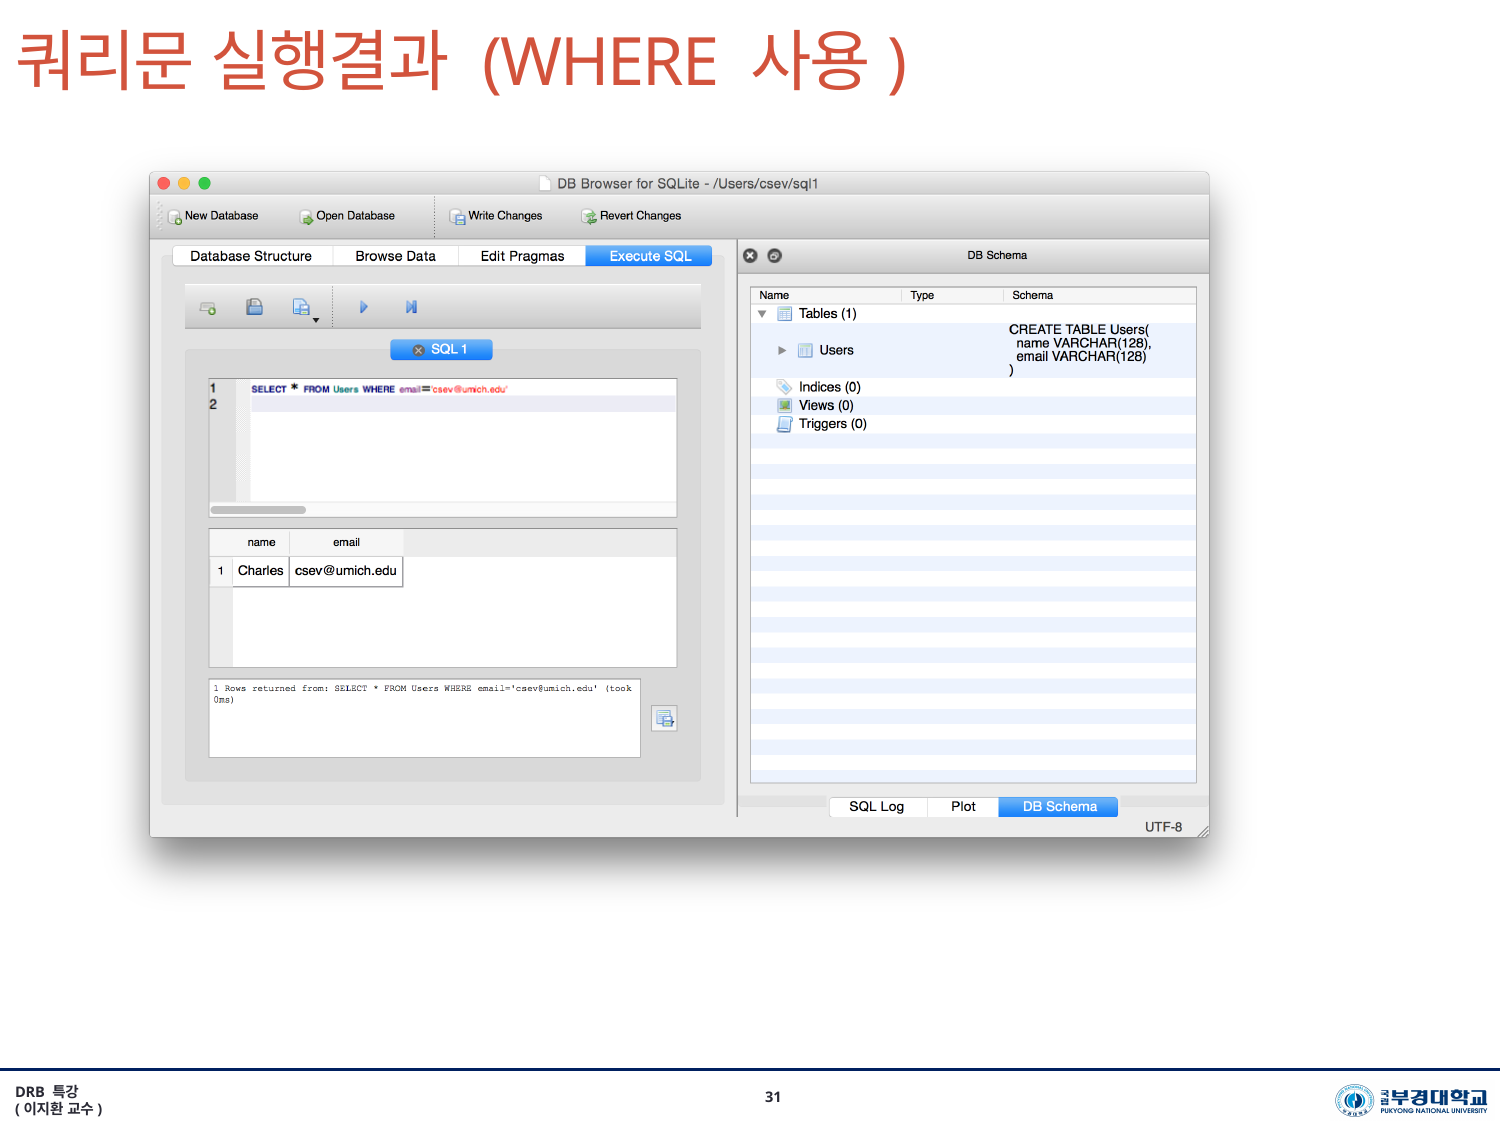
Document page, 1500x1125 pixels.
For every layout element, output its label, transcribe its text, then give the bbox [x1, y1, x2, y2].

picture [1330, 1079, 1495, 1121]
picture [91, 139, 1266, 919]
title 쿼리문 실행결과 (WHERE 사용) [0, 1, 1500, 116]
slide_number DRB 특강 (이지환 교수) [0, 1082, 303, 1118]
